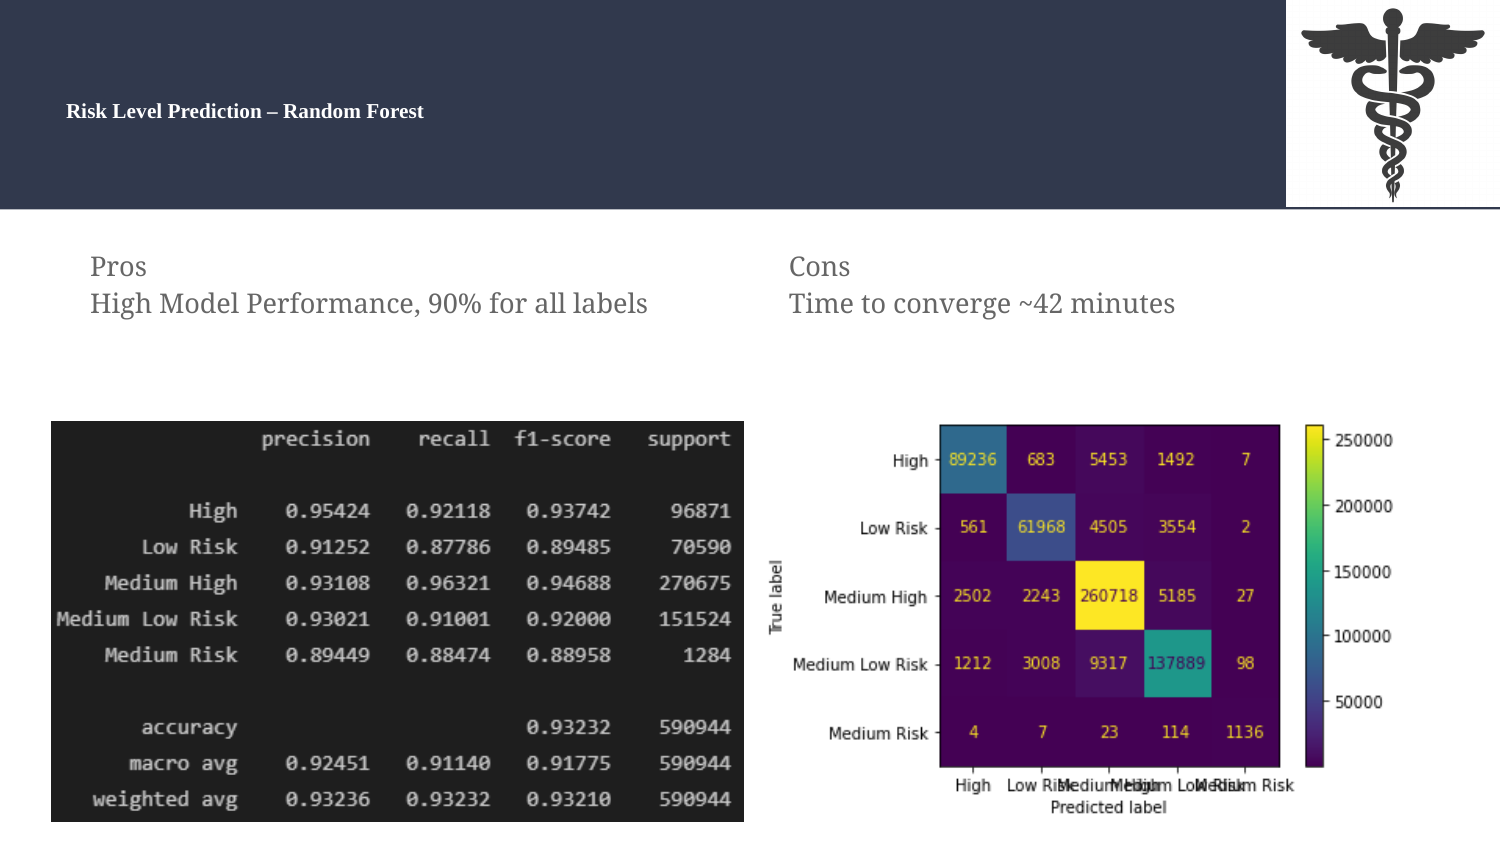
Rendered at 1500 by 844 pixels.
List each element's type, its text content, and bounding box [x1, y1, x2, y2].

text_box Cons Time to converge ~42 minutes [749, 229, 1427, 358]
picture [50, 421, 744, 823]
title Risk Level Prediction – Random Forest [51, 82, 1449, 185]
picture [1286, 0, 1500, 207]
picture [759, 417, 1405, 827]
list Pros High Model Performance, 90% for all labels [51, 229, 728, 358]
